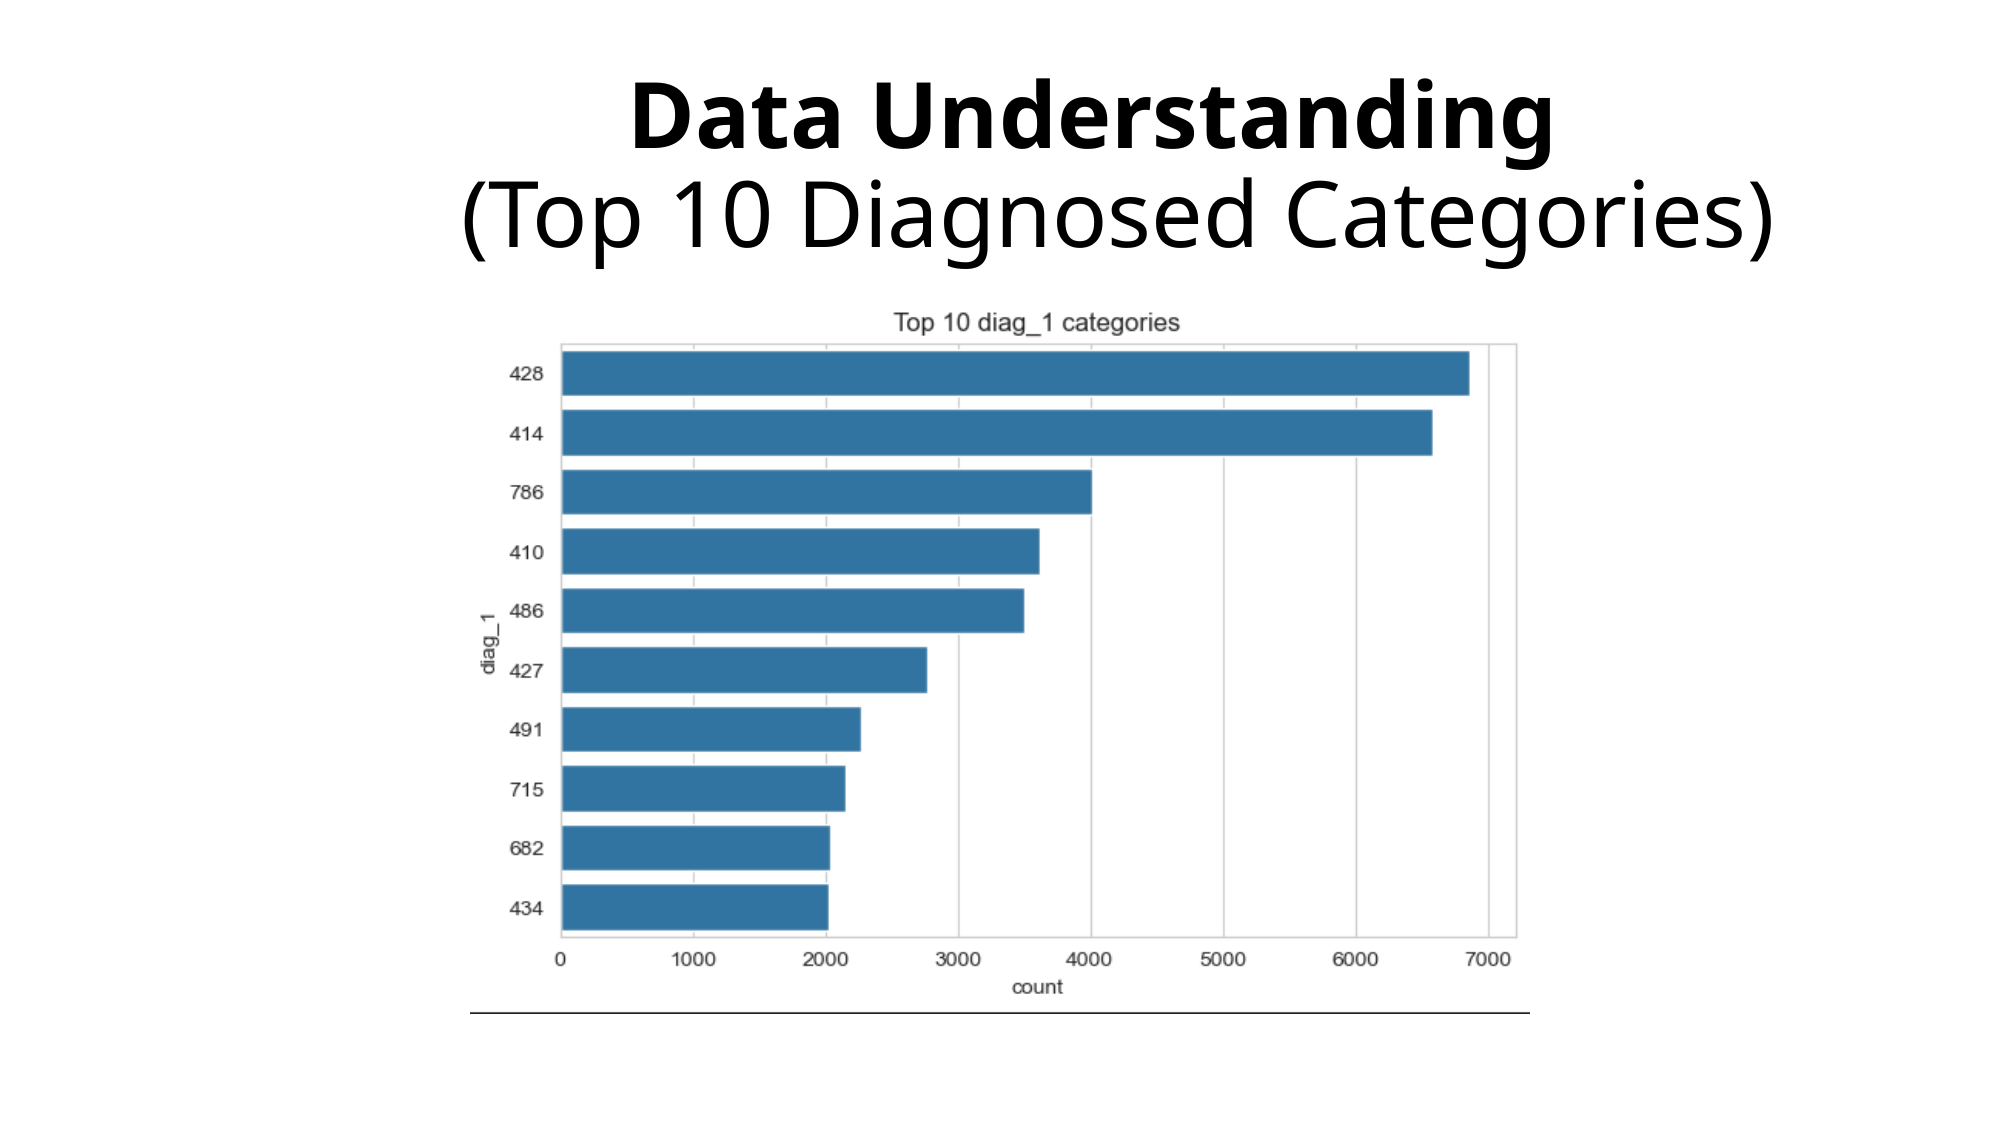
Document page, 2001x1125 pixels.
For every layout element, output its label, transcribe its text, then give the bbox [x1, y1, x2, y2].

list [470, 299, 1530, 1014]
title Data Understanding (Top 10 Diagnosed Categories) [137, 59, 1863, 278]
